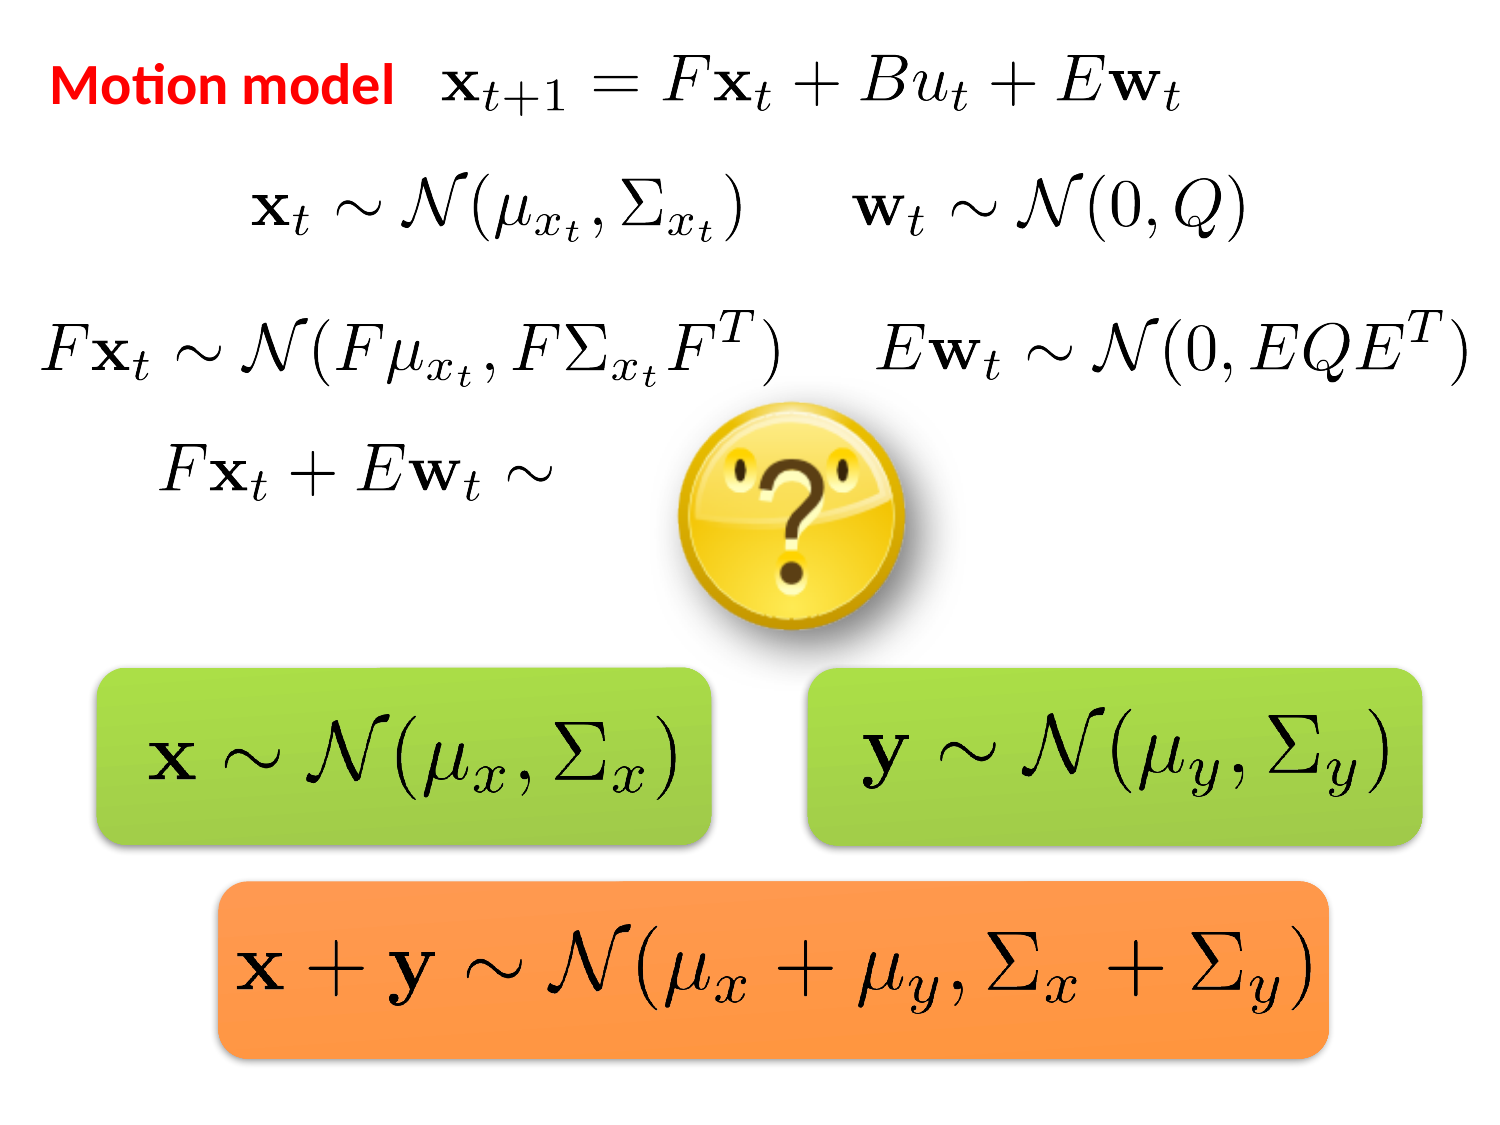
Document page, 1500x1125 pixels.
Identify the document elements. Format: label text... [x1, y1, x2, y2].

text_box [807, 668, 1423, 846]
picture [852, 172, 1244, 242]
text_box Motion model [34, 39, 468, 124]
picture [862, 707, 1389, 798]
picture [441, 54, 1180, 117]
picture [147, 713, 677, 800]
text_box [218, 881, 1329, 1059]
picture [40, 309, 780, 387]
picture [250, 172, 742, 242]
picture [666, 391, 918, 642]
picture [236, 923, 1311, 1014]
picture [158, 444, 552, 502]
text_box [96, 667, 712, 845]
picture [875, 309, 1467, 387]
